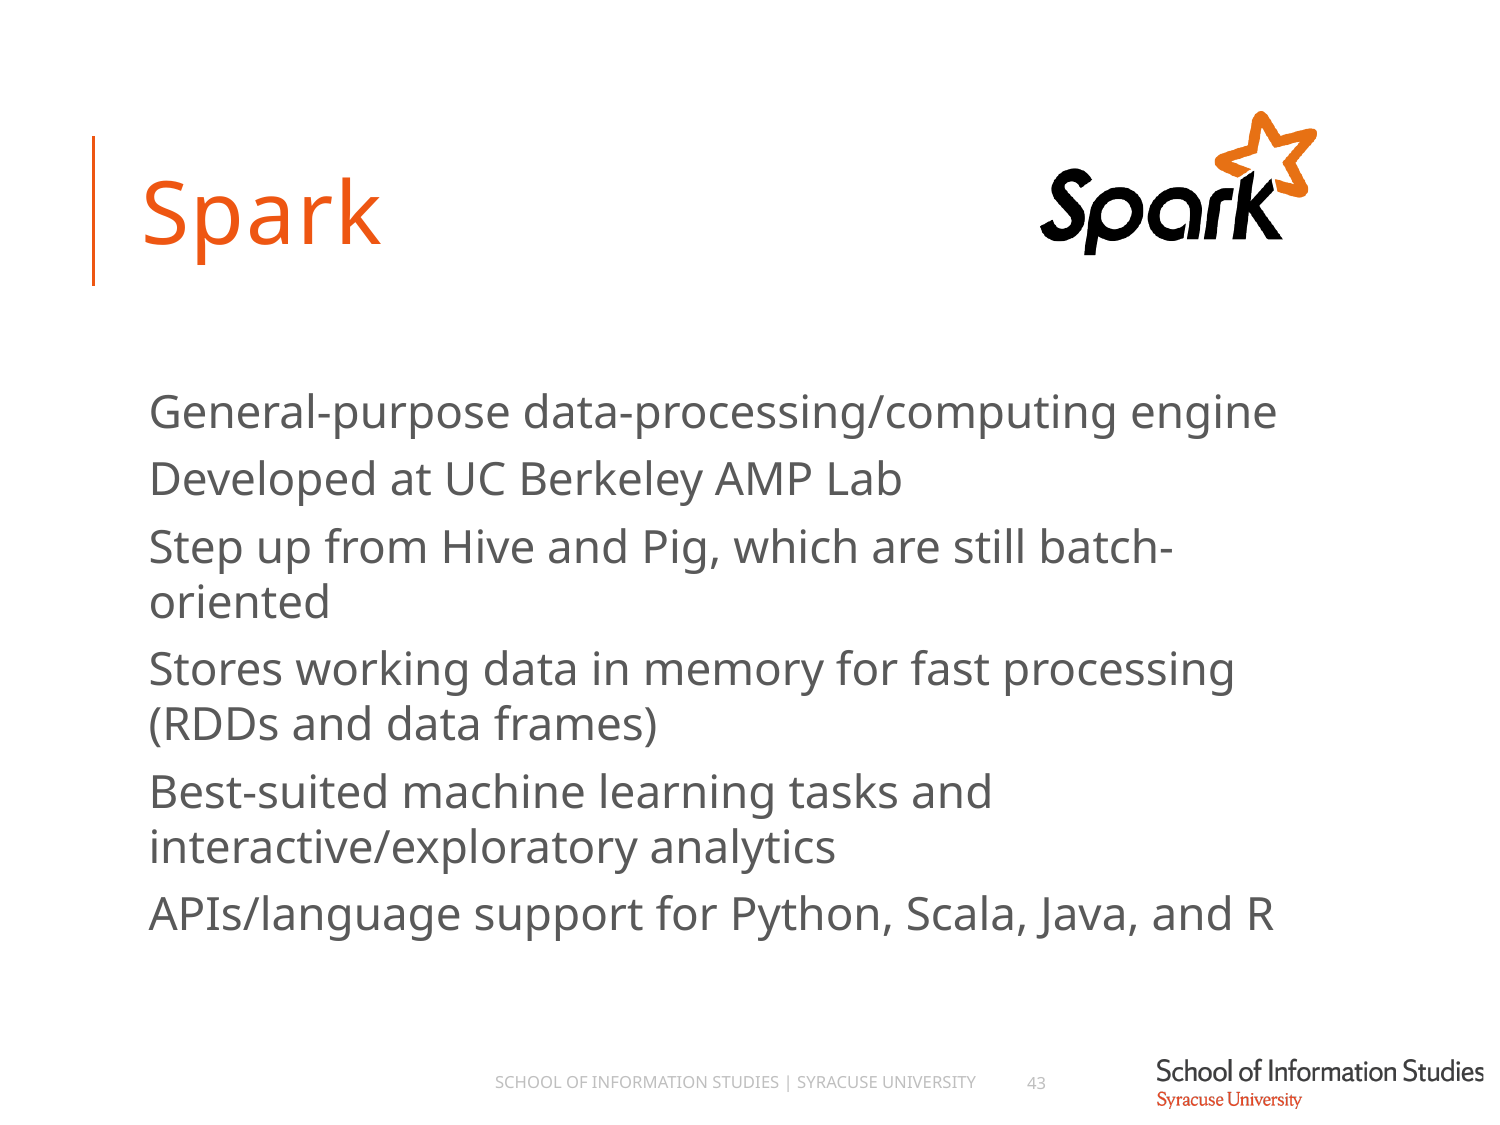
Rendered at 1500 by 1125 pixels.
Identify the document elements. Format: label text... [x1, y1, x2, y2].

slide_number 43 [1012, 1061, 1149, 1107]
title Spark [126, 96, 1322, 342]
footer School of Information Studies | Syracuse University [283, 1061, 993, 1106]
list General-purpose data-processing/computing engine Developed at UC Berkeley AMP Lab Step up from Hive and Pig, which are still batch-oriented Stores working data in memory for fast processing (RDDs and data frames) Best-suited machine learning tasks and interactive/exploratory analytics APIs/language support for Python, Scala, Java, and R [126, 375, 1322, 1035]
picture [1039, 111, 1318, 257]
